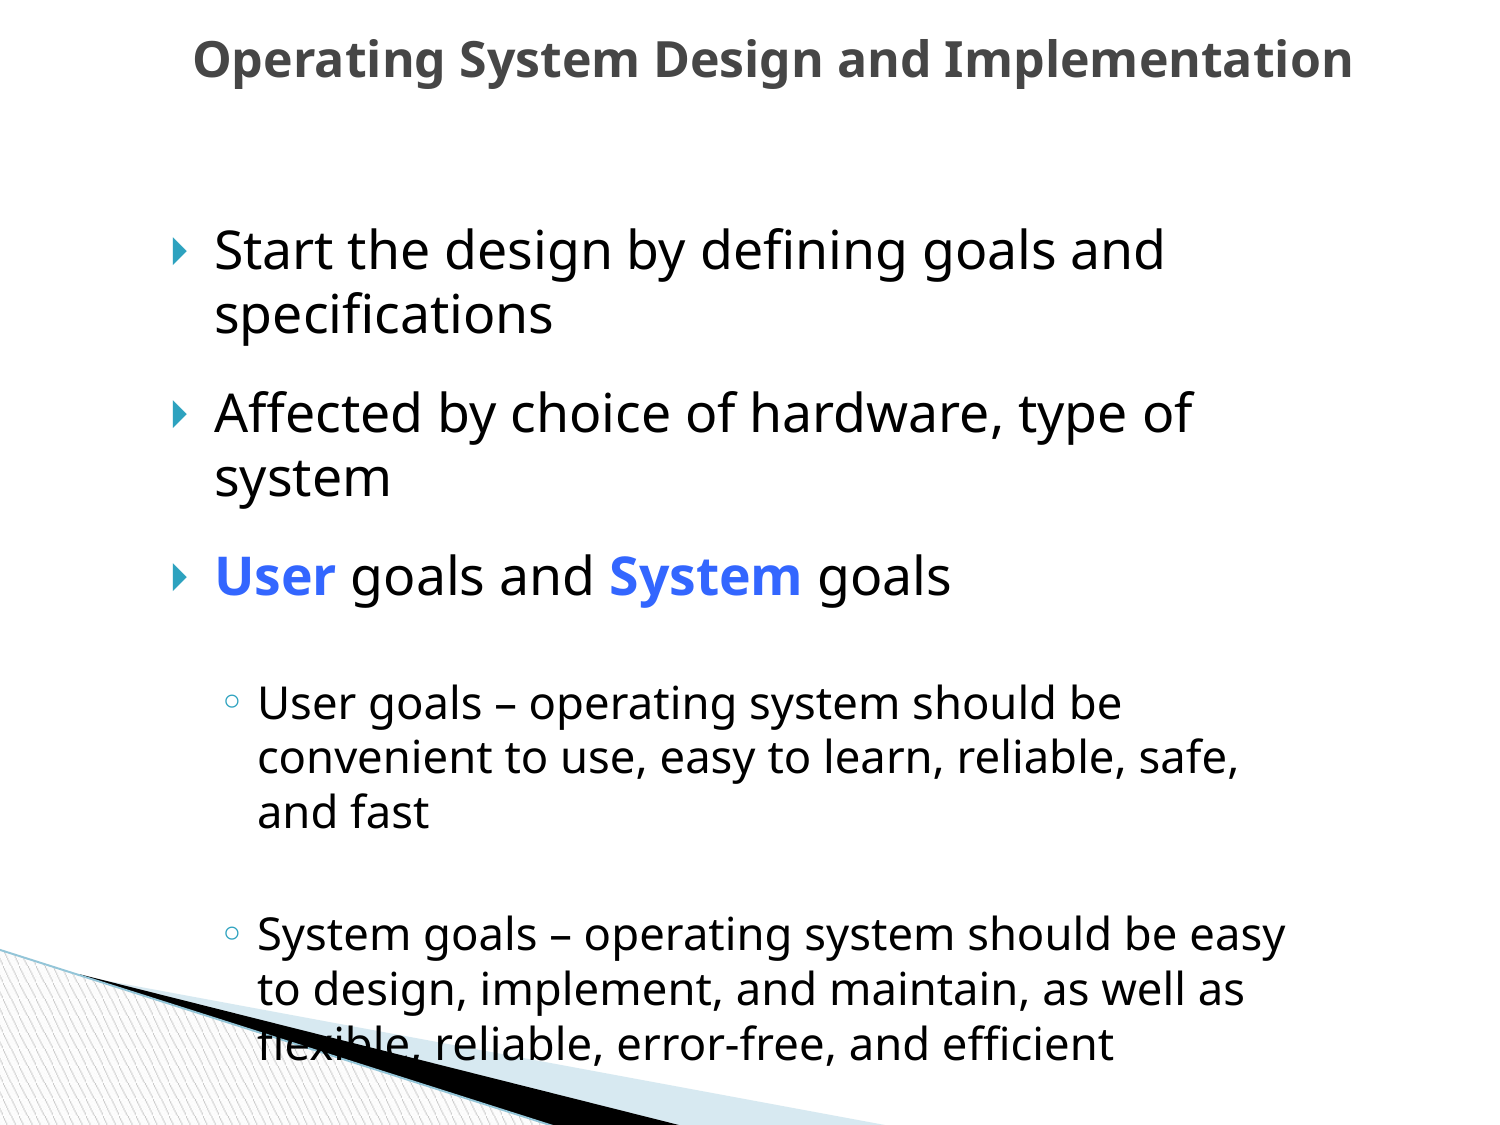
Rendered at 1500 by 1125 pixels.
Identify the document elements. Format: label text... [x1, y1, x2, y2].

list Start the design by defining goals and specifications Affected by choice of hardware, type of system User goals and System goals User goals – operating system should be convenient to use, easy to learn, reliable, safe, and fast System goals – operating system should be easy to design, implement, and maintain, as well as flexible, reliable, error-free, and efficient [137, 181, 1348, 1084]
title Operating System Design and Implementation [177, 10, 1443, 106]
